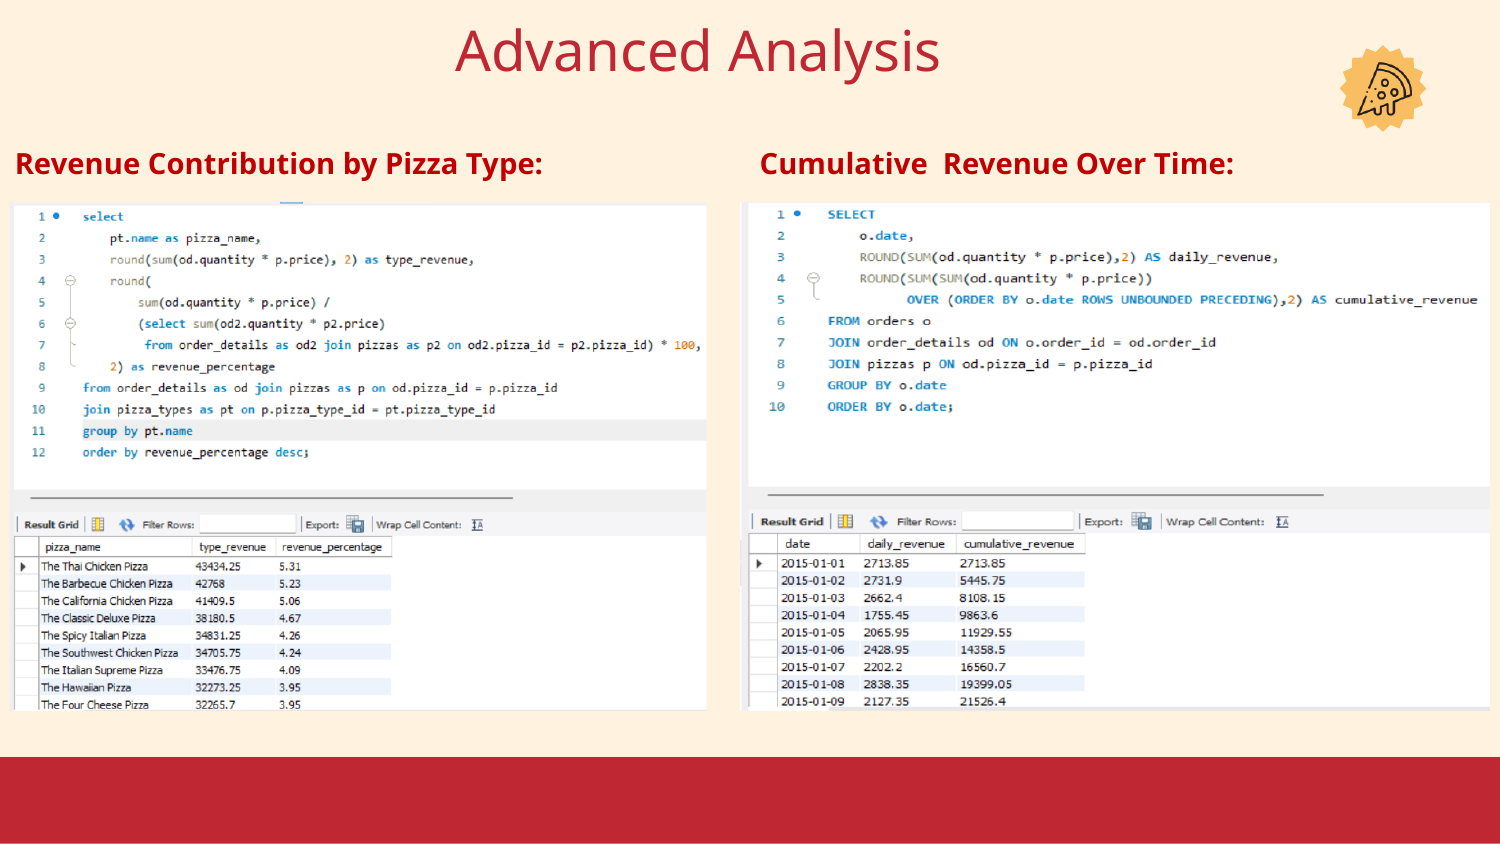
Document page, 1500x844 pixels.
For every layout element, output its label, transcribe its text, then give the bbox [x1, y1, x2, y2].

title Advanced Analysis [66, 0, 1331, 94]
text_box Cumulative Revenue Over Time: [737, 137, 1250, 203]
picture [9, 202, 707, 712]
picture [1357, 61, 1413, 117]
text_box Revenue Contribution by Pizza Type: [0, 137, 567, 188]
picture [739, 202, 1491, 712]
